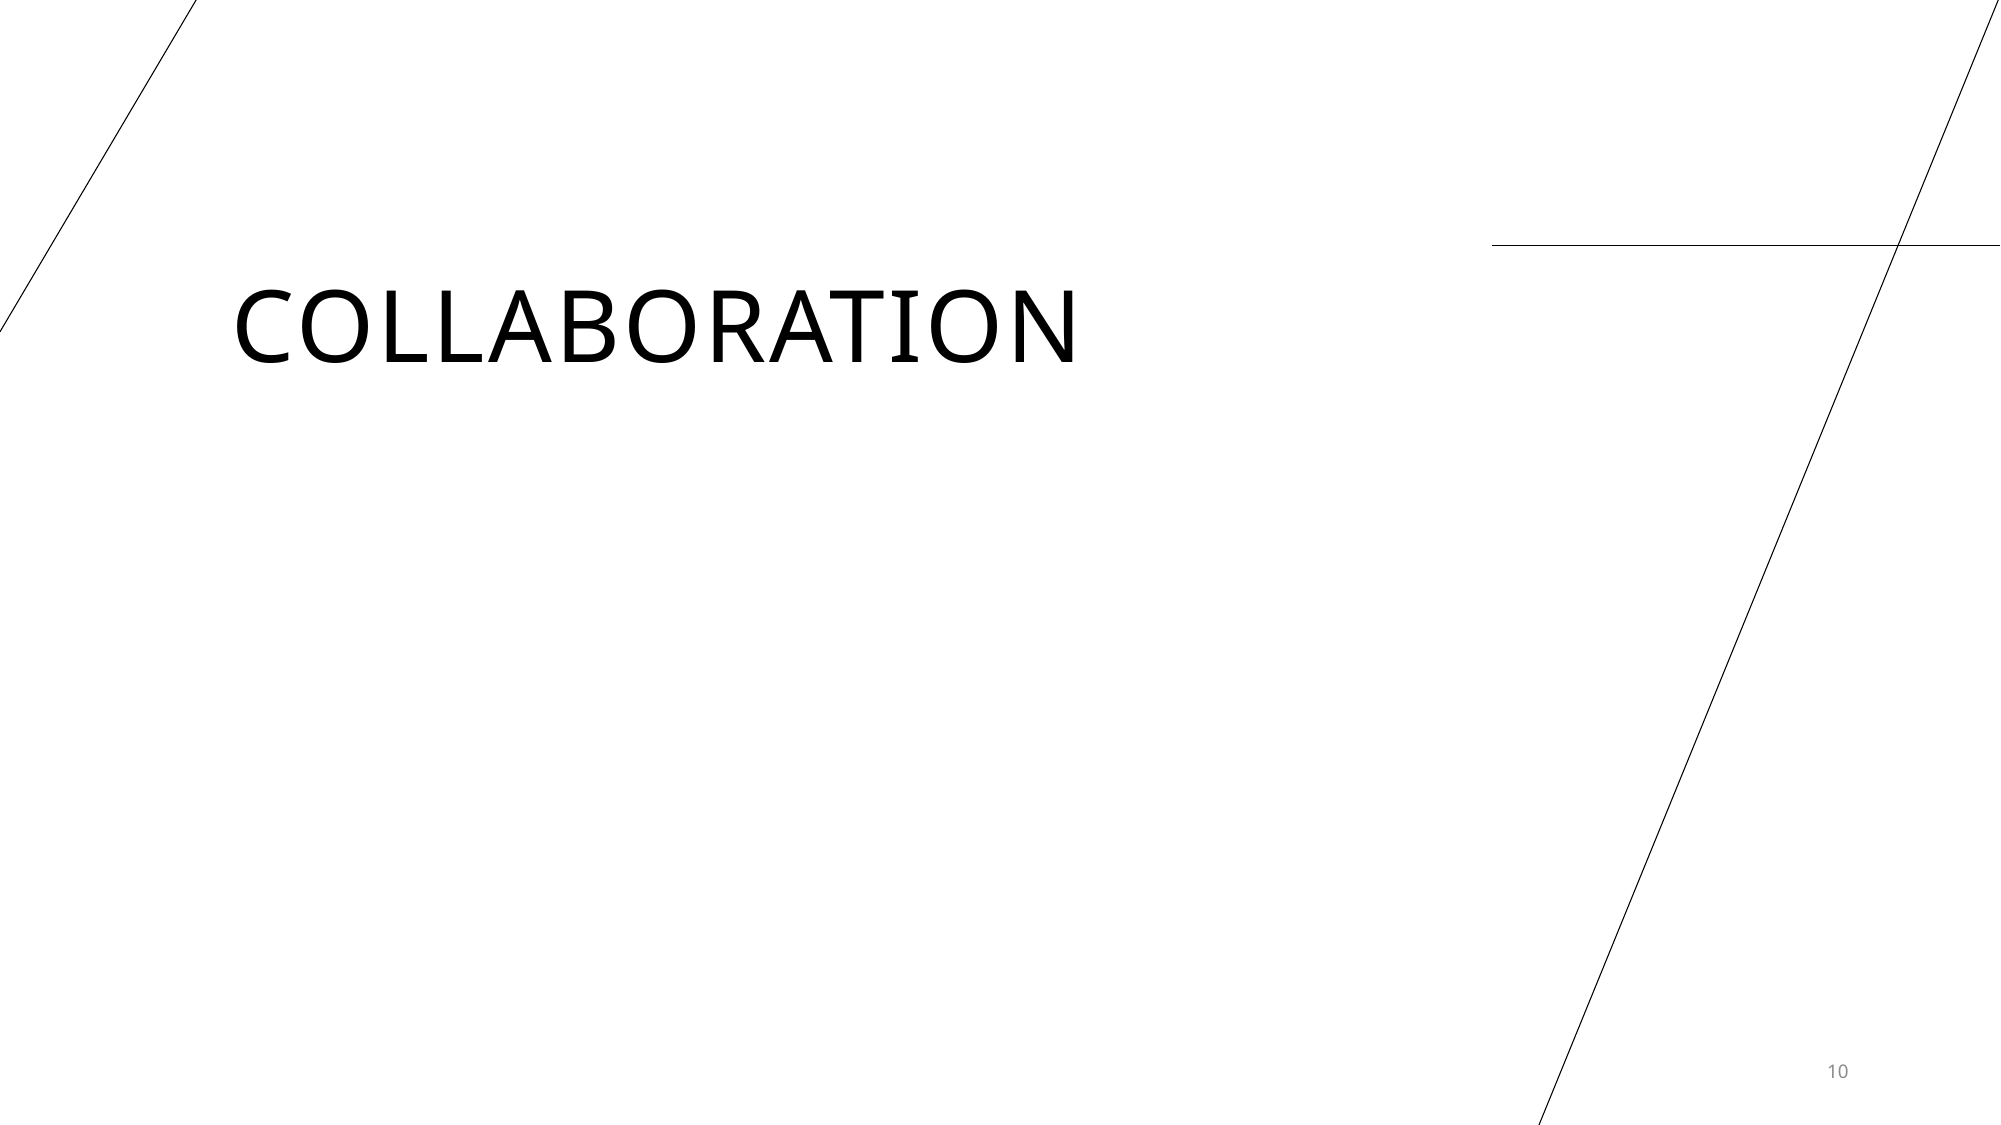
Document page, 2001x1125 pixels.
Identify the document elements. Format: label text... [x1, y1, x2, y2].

slide_number 10 [1701, 1042, 1864, 1103]
title Collaboration [216, 43, 1413, 392]
